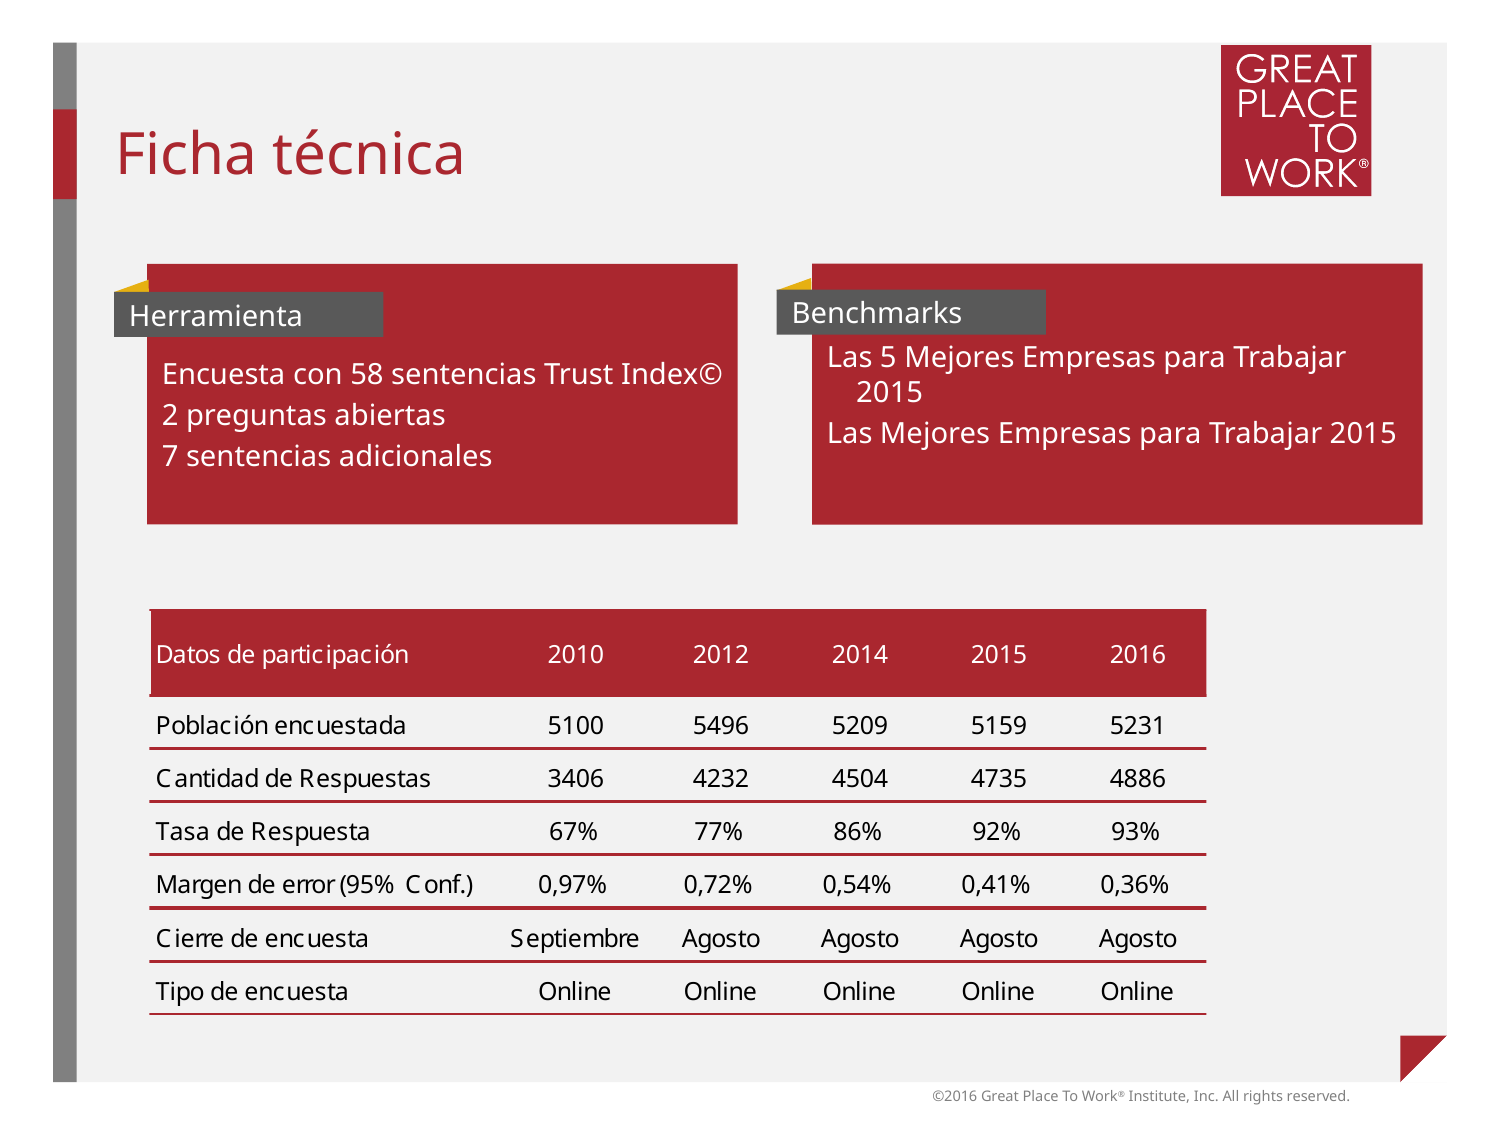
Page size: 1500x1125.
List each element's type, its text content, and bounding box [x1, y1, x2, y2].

title Ficha técnica [100, 106, 1125, 197]
text_box Las 5 Mejores Empresas para Trabajar 2015 Las Mejores Empresas para Trabajar 2015 [810, 262, 1425, 527]
text_box Herramienta [114, 291, 384, 337]
text_box [780, 277, 812, 289]
text_box Encuesta con 58 sentencias Trust Index© 2 preguntas abiertas 7 sentencias adicionales [145, 262, 740, 527]
text_box [117, 279, 149, 291]
text_box Benchmarks [776, 289, 1046, 335]
picture [149, 608, 1209, 1017]
